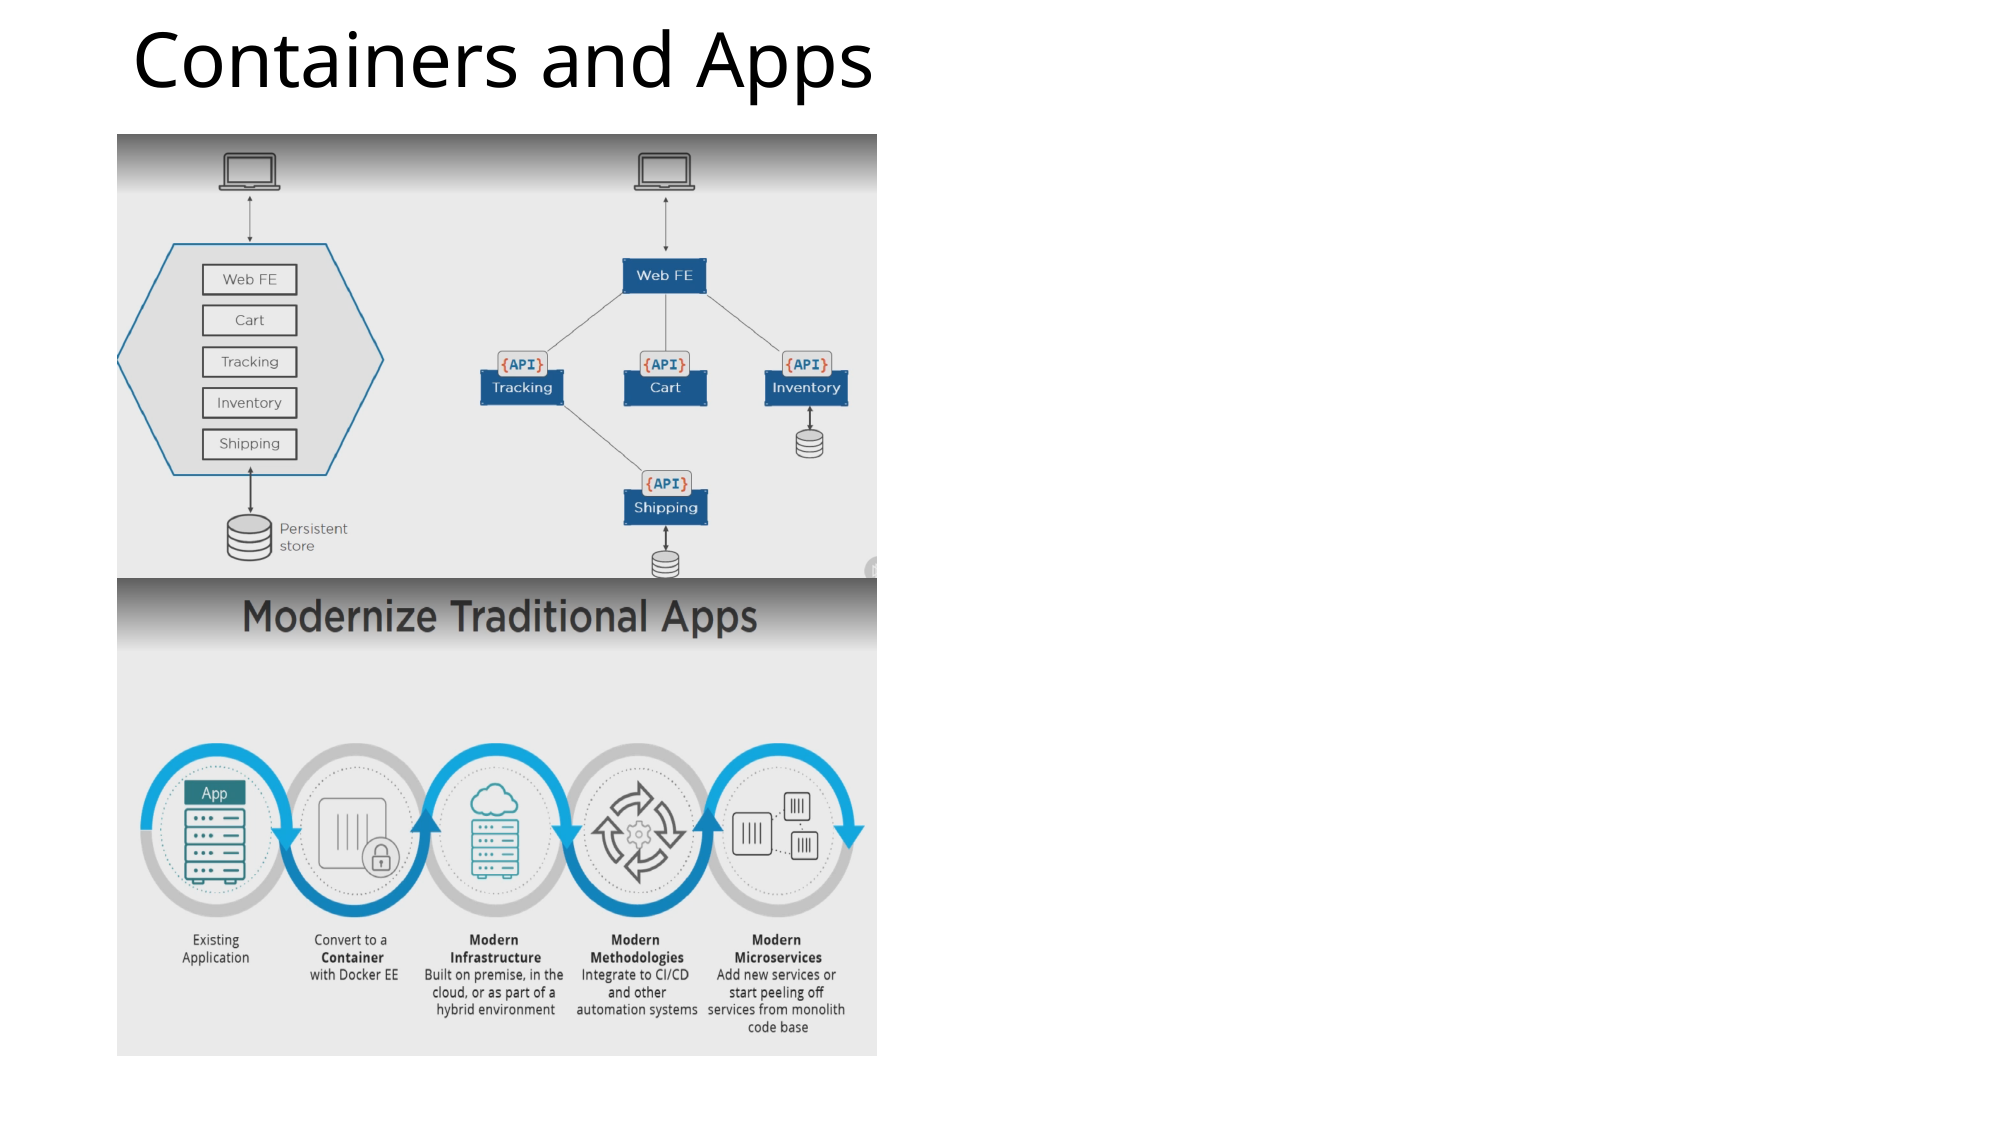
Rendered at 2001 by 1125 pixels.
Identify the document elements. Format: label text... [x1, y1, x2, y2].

picture [117, 578, 877, 1056]
title Containers and Apps [117, 13, 1843, 112]
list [117, 134, 877, 578]
